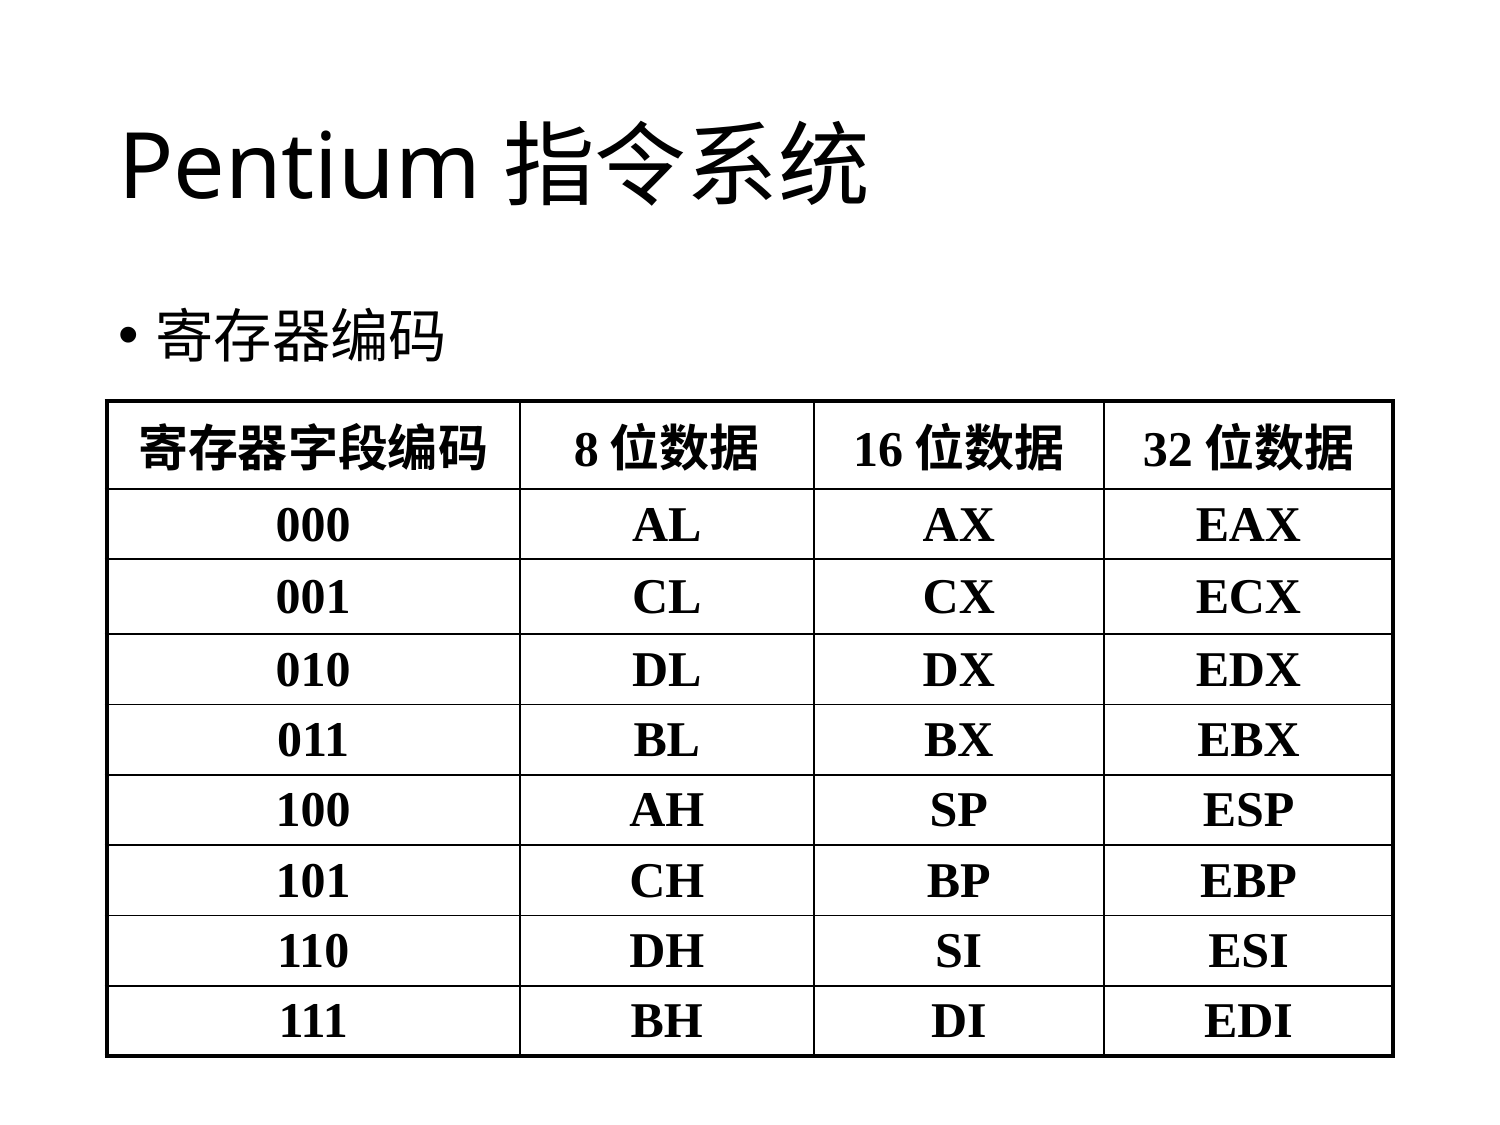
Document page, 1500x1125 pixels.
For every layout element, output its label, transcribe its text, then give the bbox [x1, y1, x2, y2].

table_cell DH [521, 916, 813, 985]
table_cell EAX [1105, 490, 1391, 558]
table_cell DI [815, 987, 1103, 1054]
table_cell EDI [1105, 987, 1391, 1054]
table_cell SI [815, 916, 1103, 985]
table_cell CH [521, 846, 813, 915]
table_cell 001 [109, 560, 519, 633]
table_cell BP [815, 846, 1103, 915]
table_cell CL [521, 560, 813, 633]
table_cell EBP [1105, 846, 1391, 915]
table_cell ESI [1105, 916, 1391, 985]
table_cell ESP [1105, 776, 1391, 844]
table_cell SP [815, 776, 1103, 844]
table_cell ECX [1105, 560, 1391, 633]
table_cell AL [521, 490, 813, 558]
table_cell 110 [109, 916, 519, 985]
table_cell CX [815, 560, 1103, 633]
table_header 16位数据 [815, 403, 1103, 488]
table_cell DX [815, 635, 1103, 704]
table_cell DL [521, 635, 813, 704]
table_cell BH [521, 987, 813, 1054]
table_cell 000 [109, 490, 519, 558]
table_cell BL [521, 705, 813, 774]
table_header 寄存器字段编码 [109, 403, 519, 488]
table_cell EBX [1105, 705, 1391, 774]
table_cell 011 [109, 705, 519, 774]
title Pentium指令系统 [103, 59, 1397, 278]
table_cell AH [521, 776, 813, 844]
table_cell EDX [1105, 635, 1391, 704]
list 寄存器编码 [103, 299, 1397, 1014]
table_cell AX [815, 490, 1103, 558]
table_header 8位数据 [521, 403, 813, 488]
table_cell 101 [109, 846, 519, 915]
table_header 32位数据 [1105, 403, 1391, 488]
table_cell BX [815, 705, 1103, 774]
table_cell 111 [109, 987, 519, 1054]
table_cell 100 [109, 776, 519, 844]
table_cell 010 [109, 635, 519, 704]
